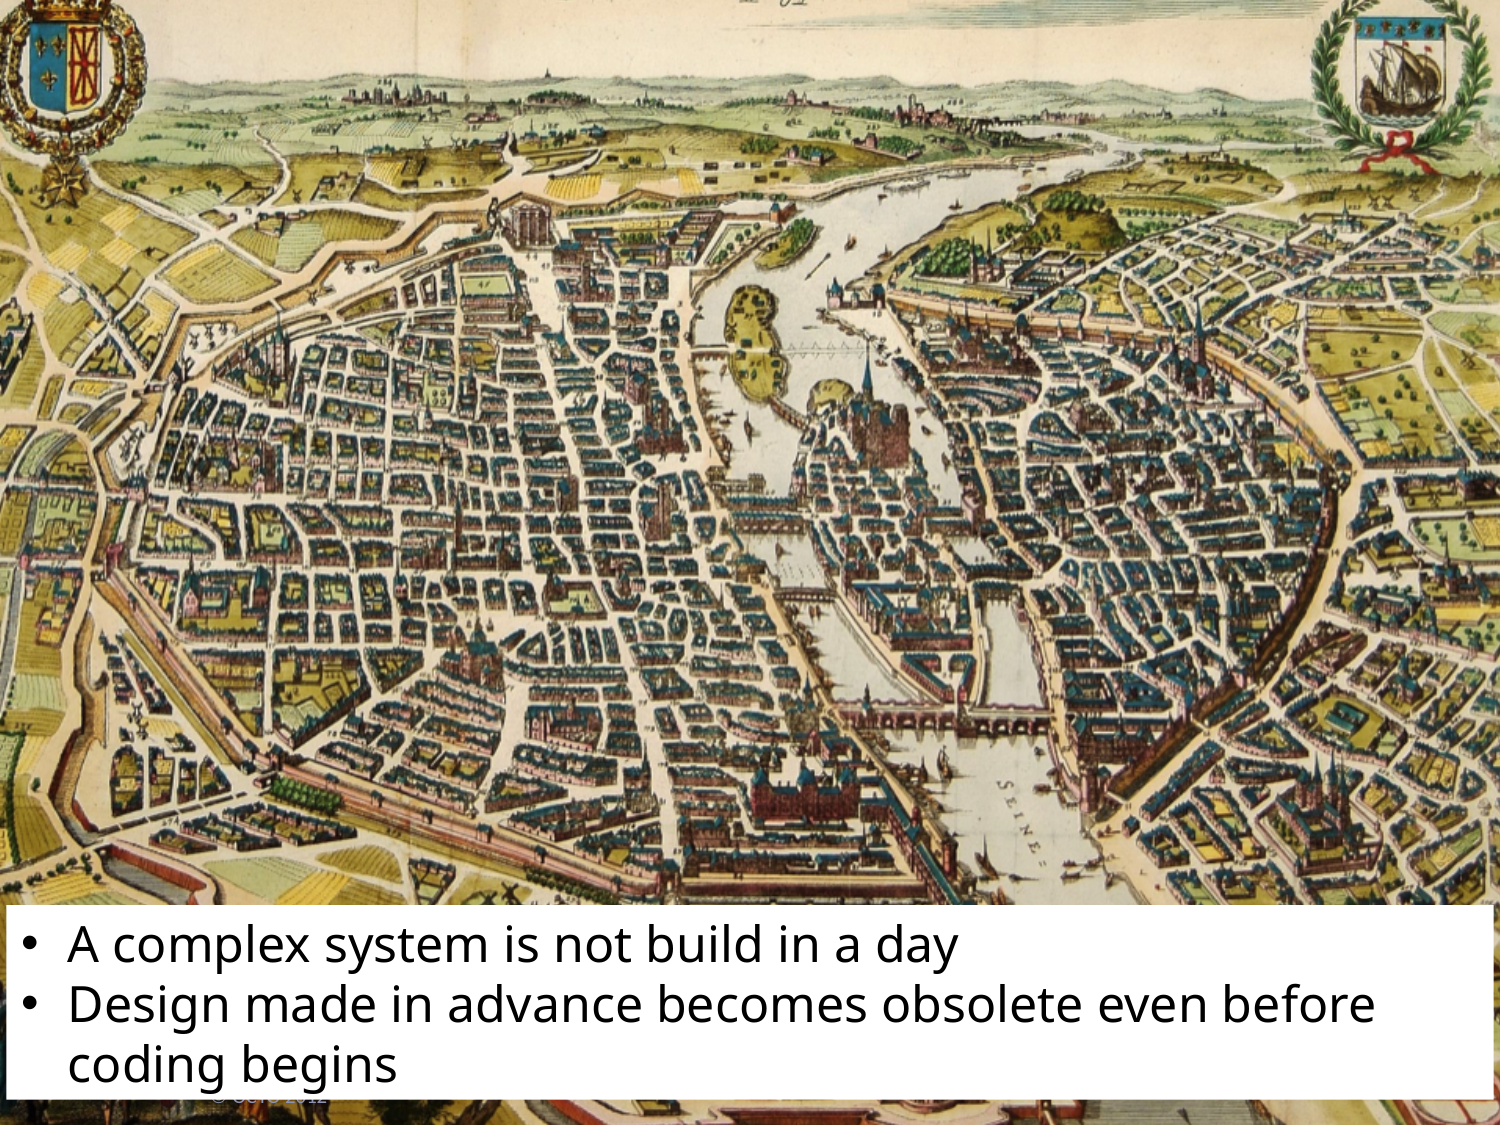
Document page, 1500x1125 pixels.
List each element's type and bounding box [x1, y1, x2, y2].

list [0, 0, 1500, 1125]
